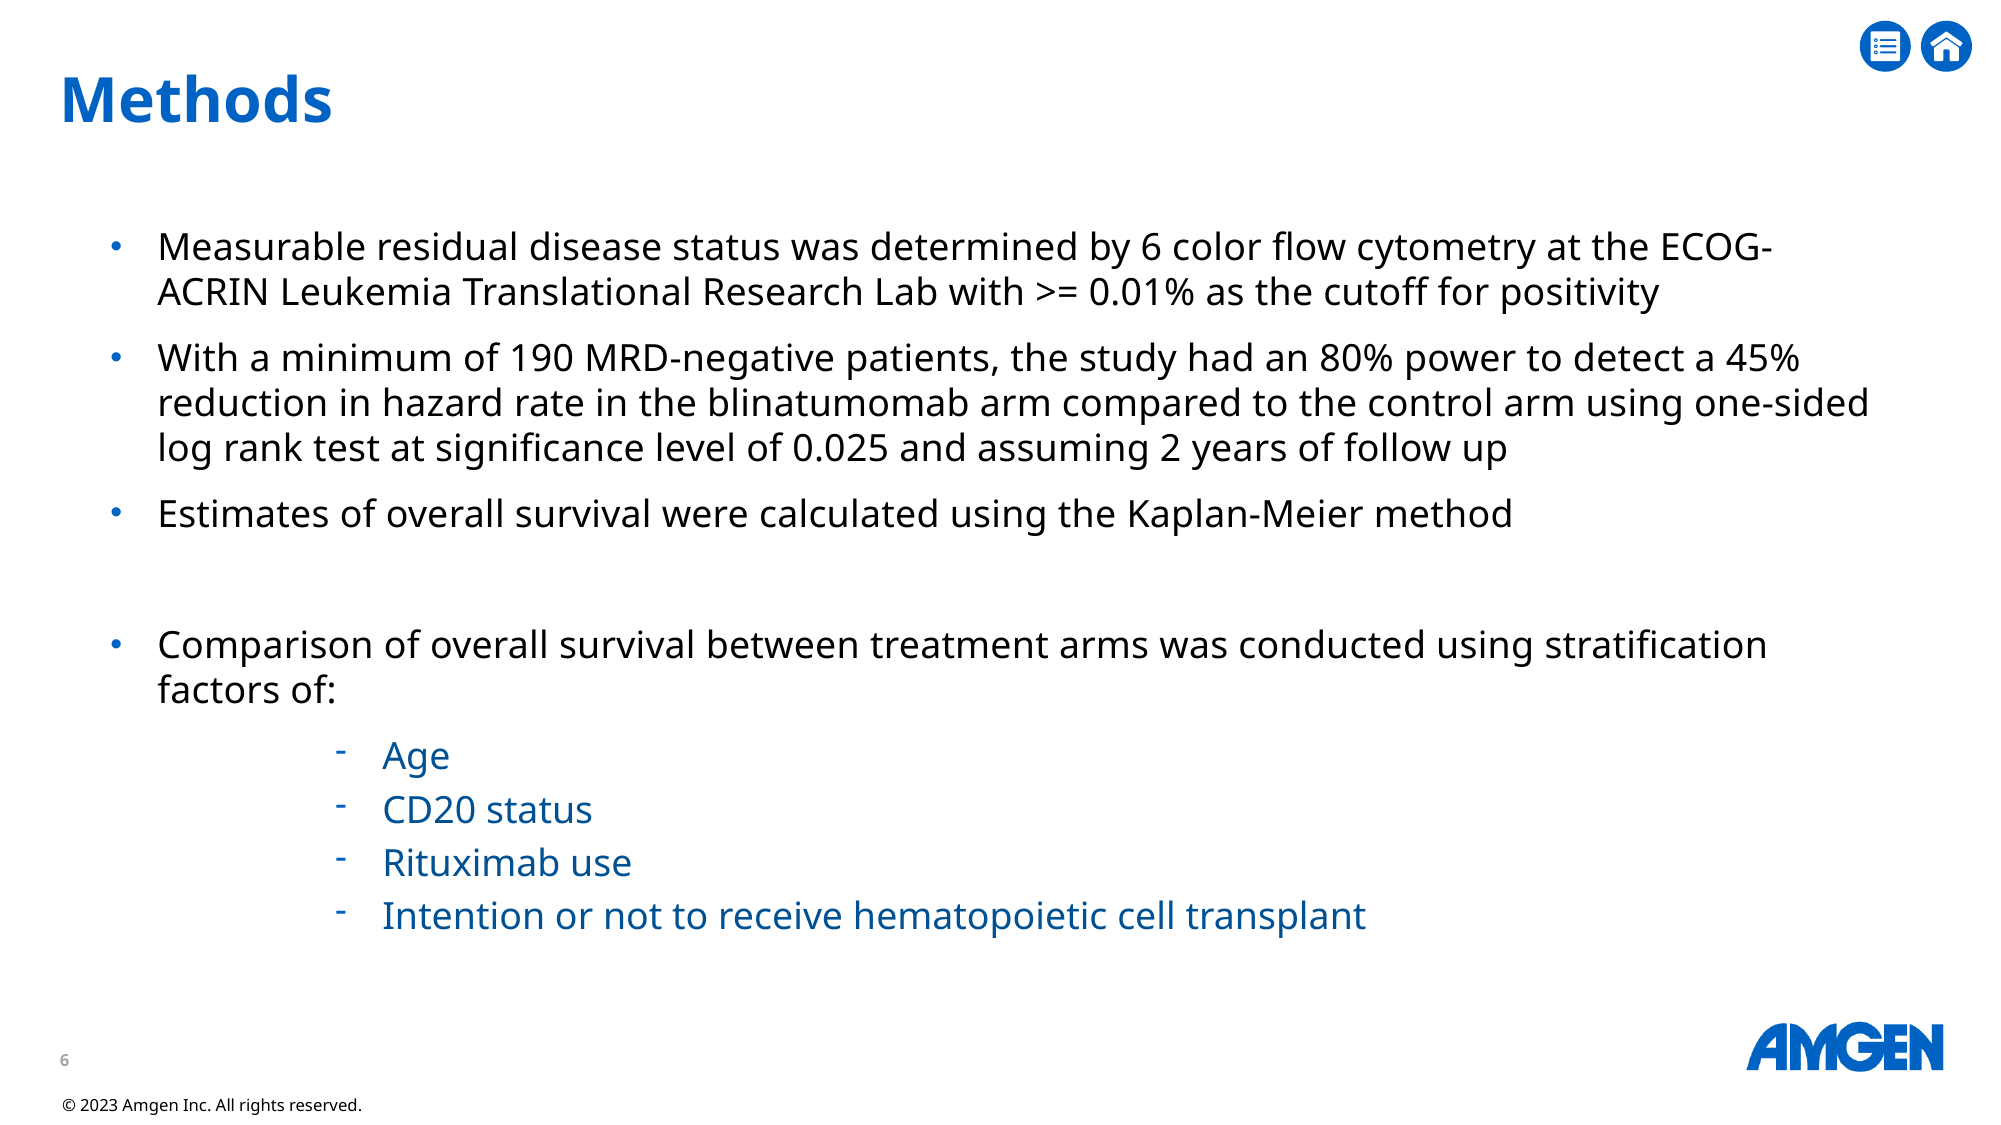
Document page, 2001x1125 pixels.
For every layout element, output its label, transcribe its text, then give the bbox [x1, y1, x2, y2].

title Methods [59, 60, 1941, 137]
list Measurable residual disease status was determined by 6 color flow cytometry at the ECOG-ACRIN Leukemia Translational Research Lab with >= 0.01% as the cutoff for positivity With a minimum of 190 MRD-negative patients, the study had an 80% power to detect a 45% reduction in hazard rate in the blinatumomab arm compared to the control arm using one-sided log rank test at significance level of 0.025 and assuming 2 years of follow up Estimates of overall survival were calculated using the Kaplan-Meier method Comparison of overall survival between treatment arms was conducted using stratification factors of: Age CD20 status Rituximab use Intention or not to receive hematopoietic cell transplant [110, 223, 1886, 1057]
text_box [1859, 20, 1911, 72]
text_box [1929, 31, 1963, 62]
text_box [1920, 20, 1972, 60]
picture [1741, 1021, 1955, 1072]
